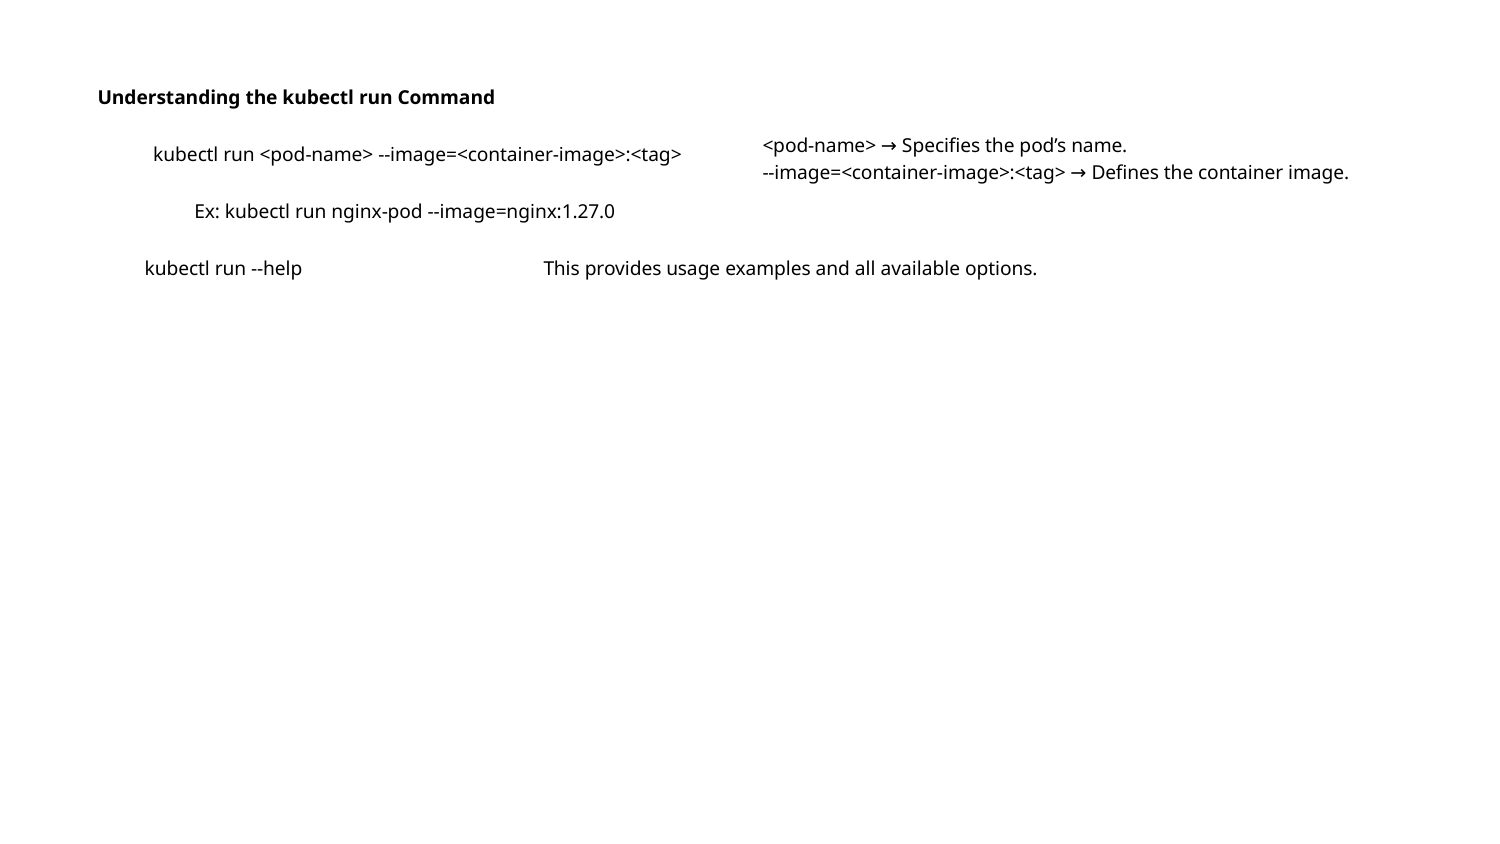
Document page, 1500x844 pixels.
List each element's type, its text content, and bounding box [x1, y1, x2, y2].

text_box Understanding the kubectl run Command [84, 81, 509, 108]
text_box <pod-name> → Specifies the pod’s name. --image=<container-image>:<tag> → Defines the container image. [762, 129, 1500, 184]
text_box kubectl run --help [84, 252, 363, 280]
text_box This provides usage examples and all available options. [393, 252, 1188, 280]
text_box kubectl run <pod-name> --image=<container-image>:<tag> [84, 138, 750, 166]
text_box Ex: kubectl run nginx-pod --image=nginx:1.27.0 [84, 195, 725, 223]
